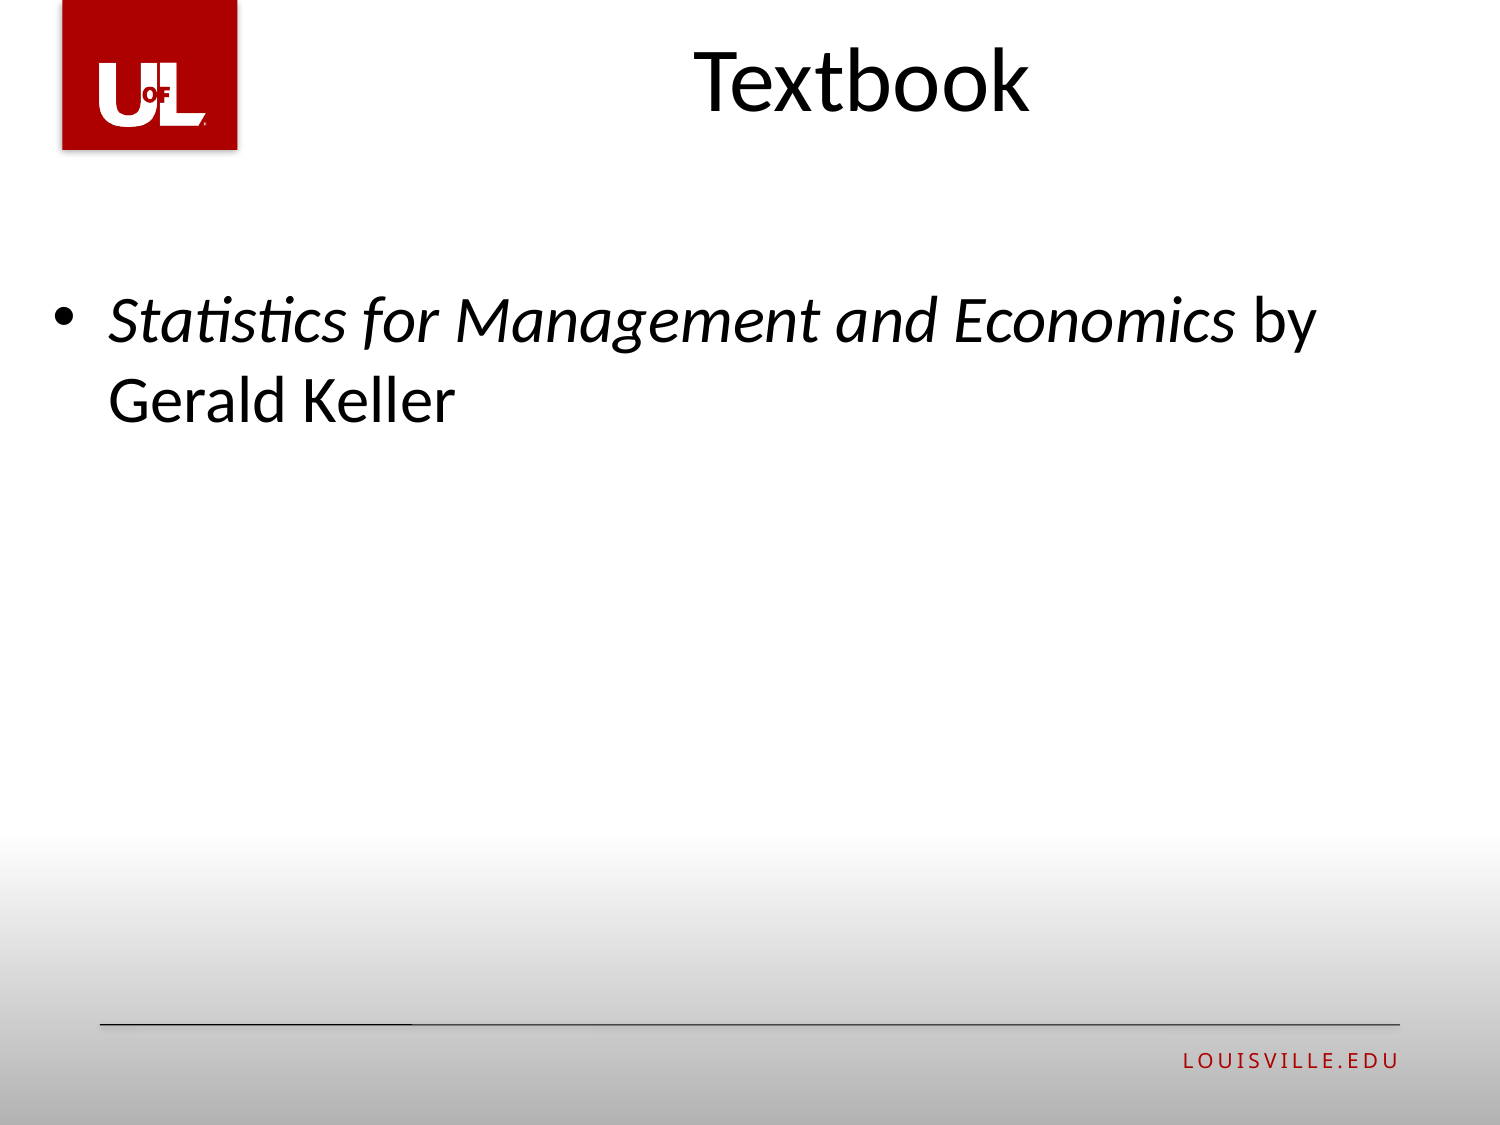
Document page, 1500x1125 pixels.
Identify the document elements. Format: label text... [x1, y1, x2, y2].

picture [99, 62, 207, 127]
title Textbook [262, 12, 1463, 150]
list Statistics for Management and Economics by Gerald Keller [37, 174, 1463, 1013]
